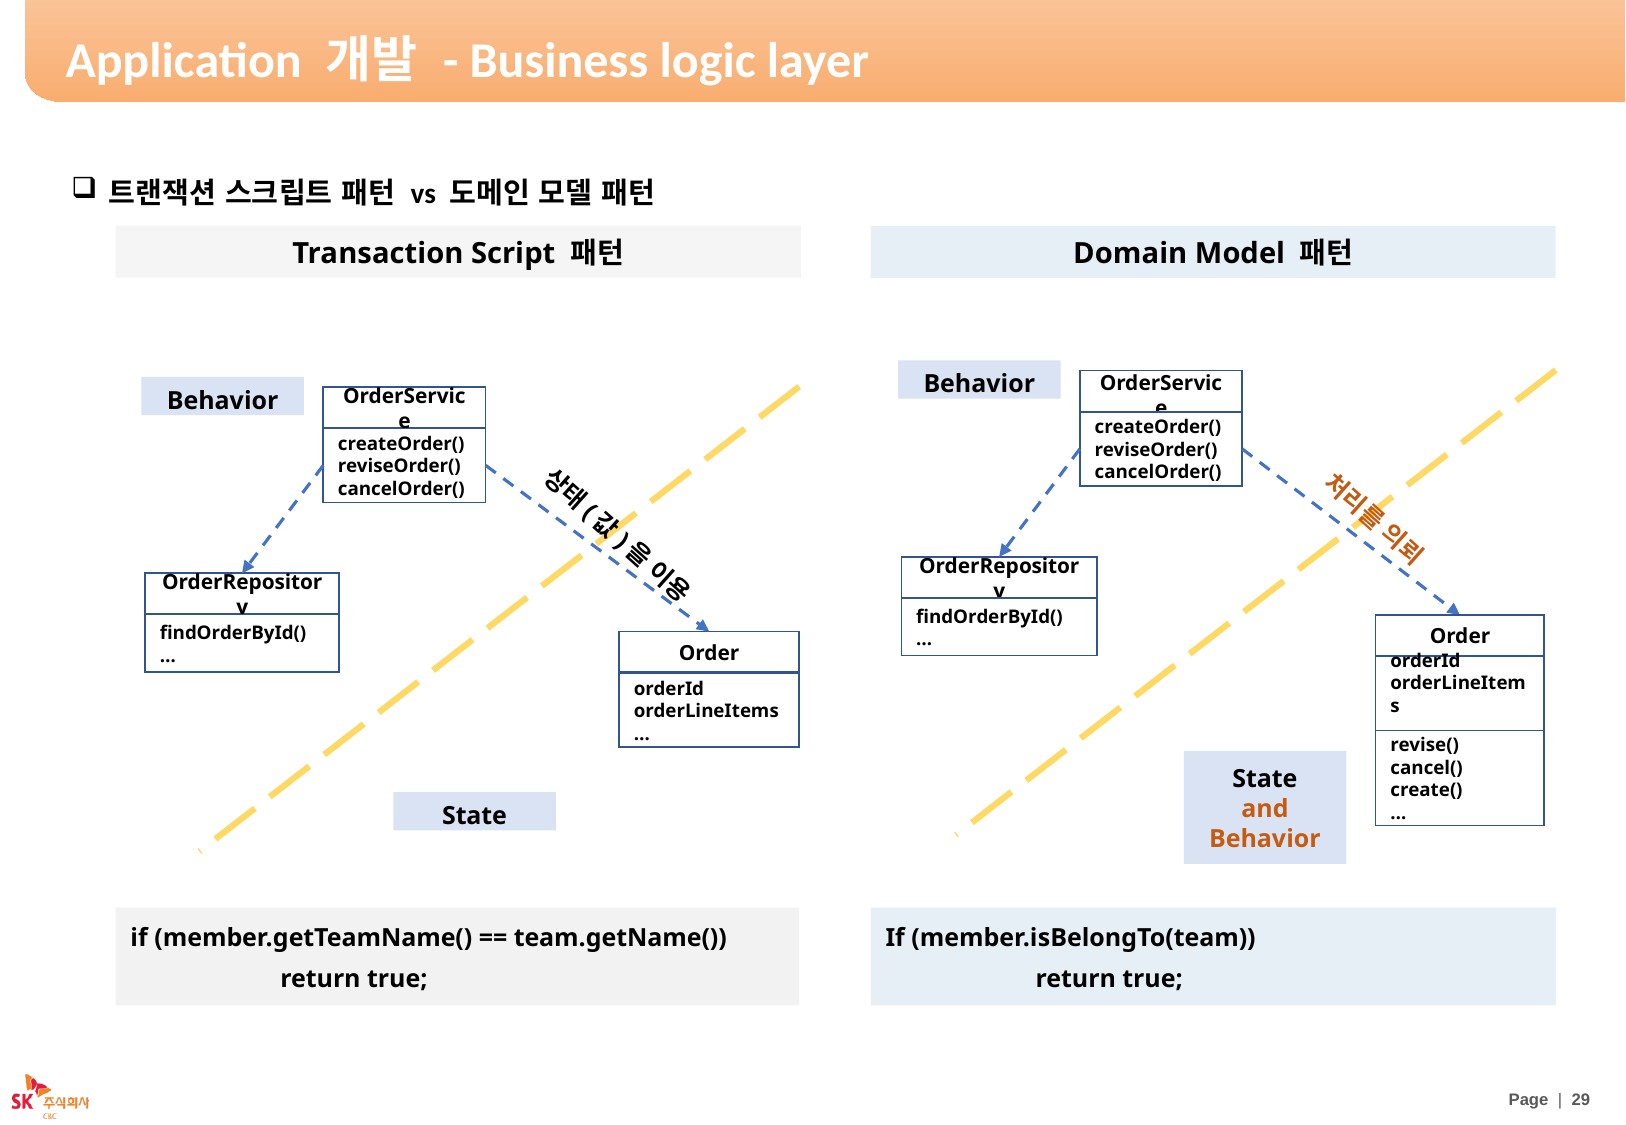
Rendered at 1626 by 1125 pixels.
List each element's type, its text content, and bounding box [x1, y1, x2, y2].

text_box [115, 225, 801, 852]
text_box If (member.isBelongTo(team)) return true; [870, 907, 1556, 1006]
list 트랜잭션 스크립트 패턴 vs 도메인 모델 패턴 [56, 148, 1569, 1041]
title Application 개발 - Business logic layer [50, 19, 1604, 96]
picture [11, 1074, 89, 1119]
text_box if (member.getTeamName() == team.getName()) return true; [115, 907, 800, 1006]
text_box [870, 225, 1556, 864]
